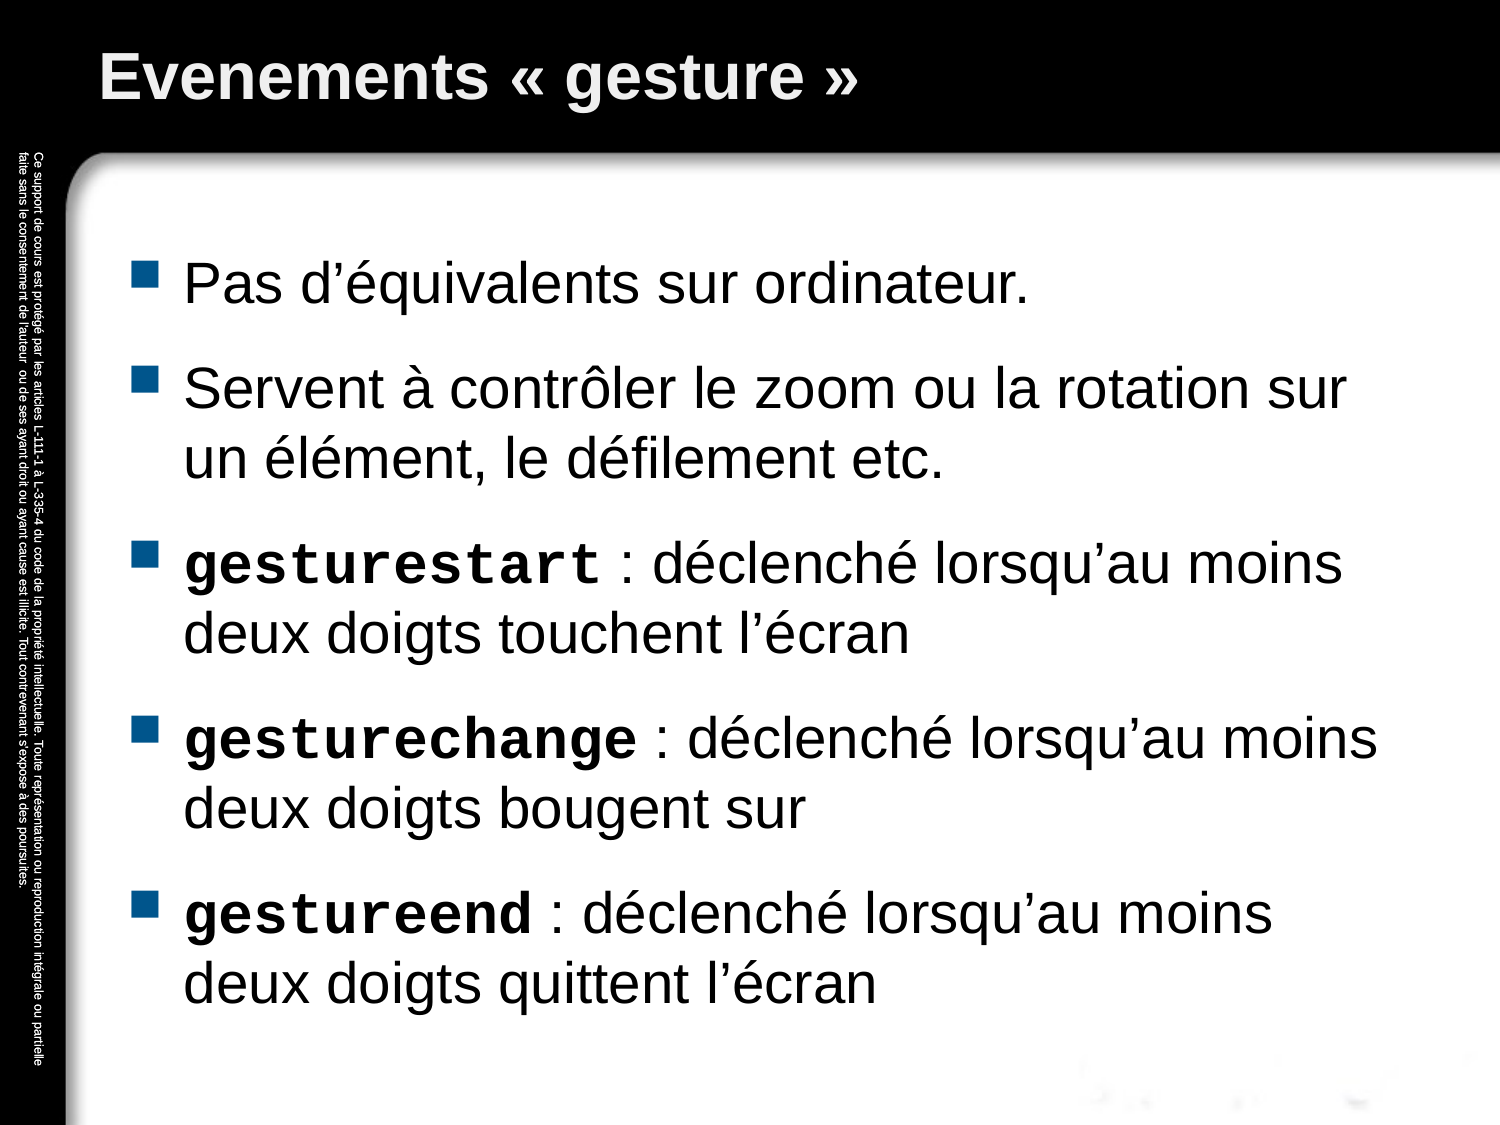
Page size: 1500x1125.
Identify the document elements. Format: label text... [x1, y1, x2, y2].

title Evenements « gesture » [83, 28, 1472, 117]
picture [0, 0, 1500, 1125]
list Pas d’équivalents sur ordinateur. Servent à contrôler le zoom ou la rotation sur un élément, le défilement etc. gesturestart : déclenché lorsqu’au moins deux doigts touchent l’écran gesturechange : déclenché lorsqu’au moins deux doigts bougent sur gestureend : déclenché lorsqu’au moins deux doigts quittent l’écran [112, 237, 1426, 1013]
